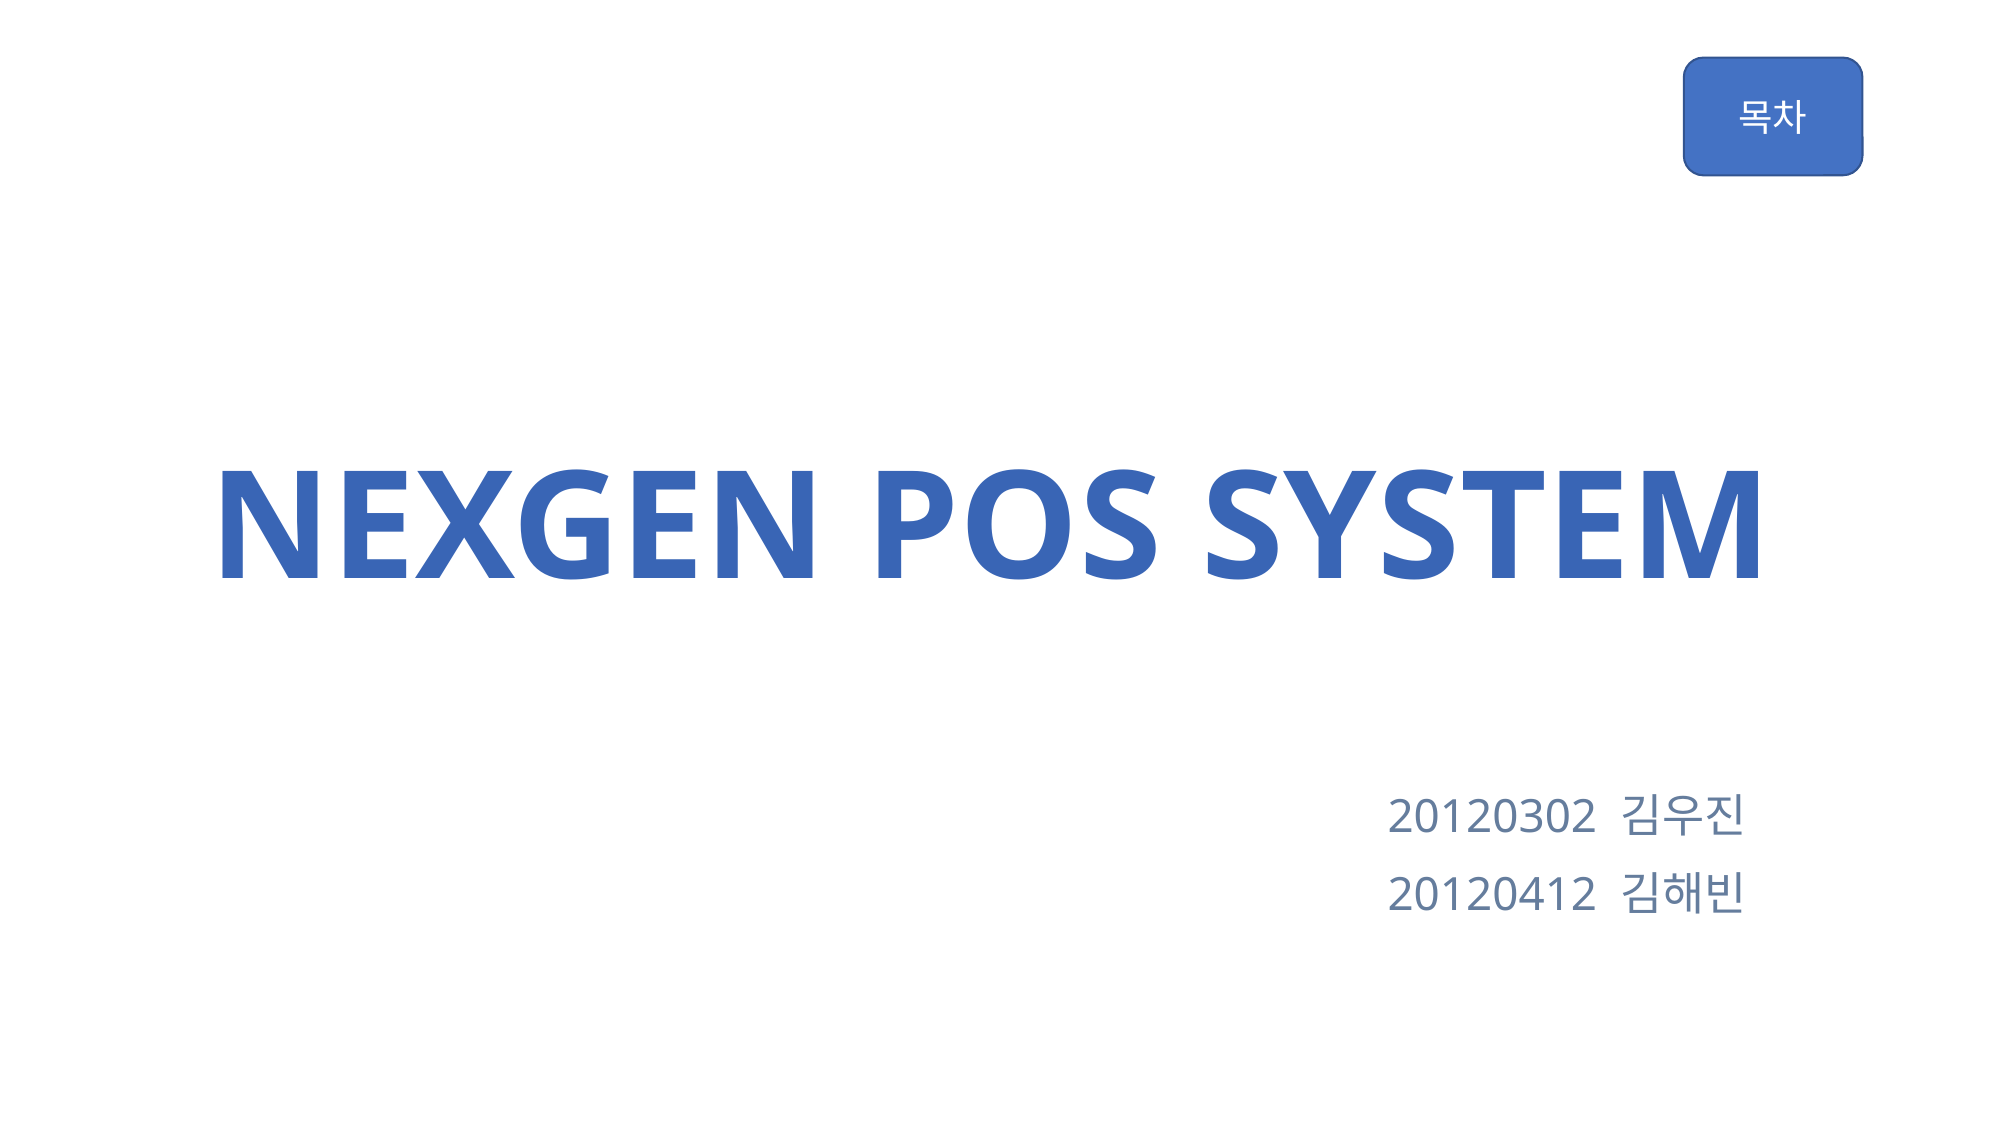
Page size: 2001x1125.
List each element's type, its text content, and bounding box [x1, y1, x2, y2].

subtitle 20120302 김우진 20120412 김해빈 [1223, 657, 1911, 998]
title NexGEn pos system [173, 136, 1809, 617]
